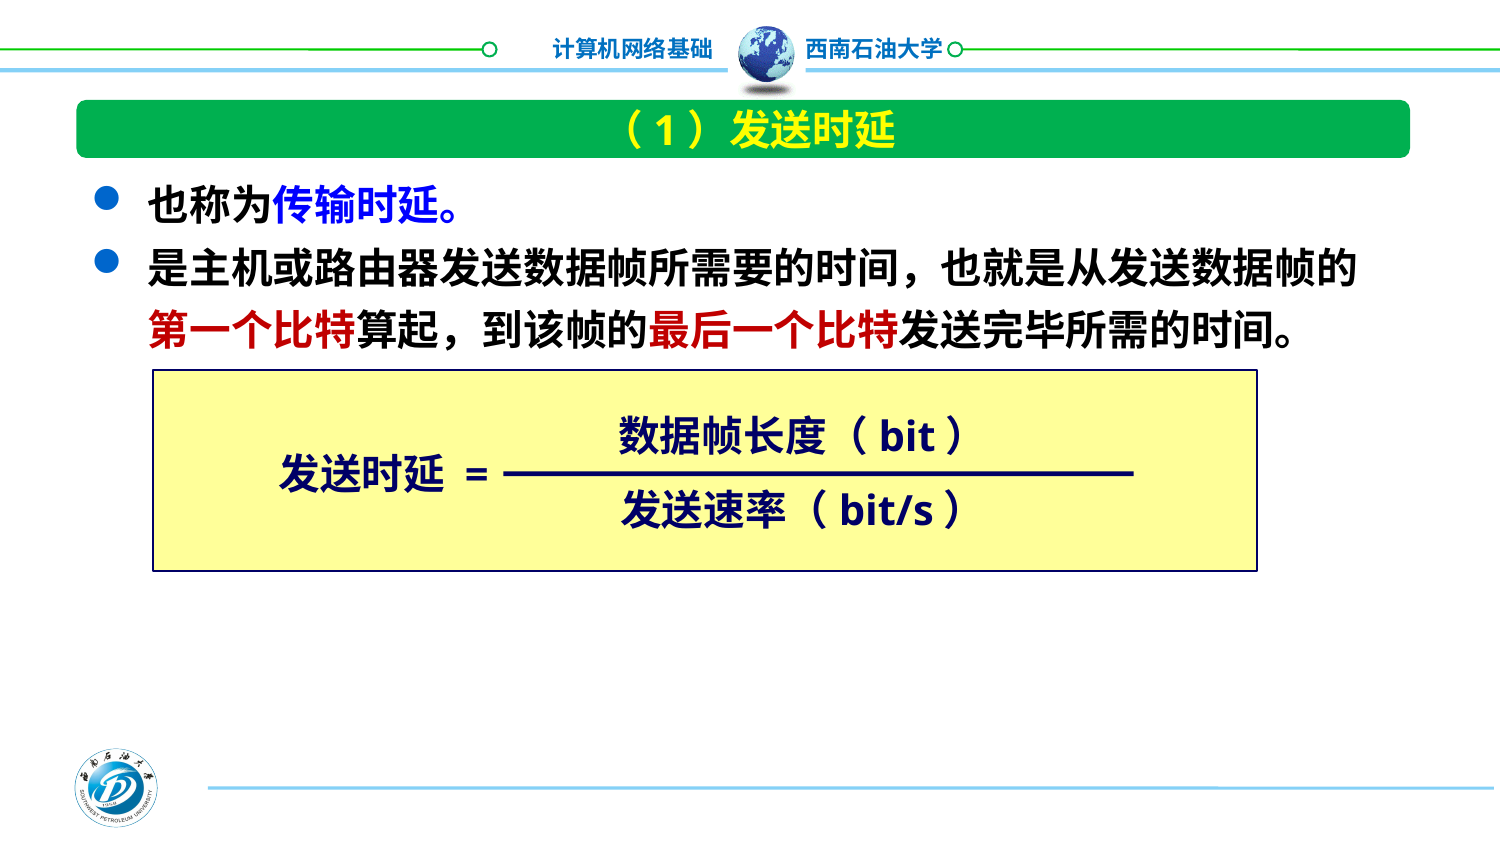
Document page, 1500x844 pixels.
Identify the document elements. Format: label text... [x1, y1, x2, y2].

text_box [260, 402, 1134, 542]
picture [736, 24, 796, 99]
list （1）发送时延 [204, 99, 1293, 158]
picture [74, 748, 158, 828]
list 也称为传输时延。 是主机或路由器发送数据帧所需要的时间，也就是从发送数据帧的第一个比特算起，到该帧的最后一个比特发送完毕所需的时间。 [76, 159, 1410, 716]
text_box [151, 368, 1259, 573]
